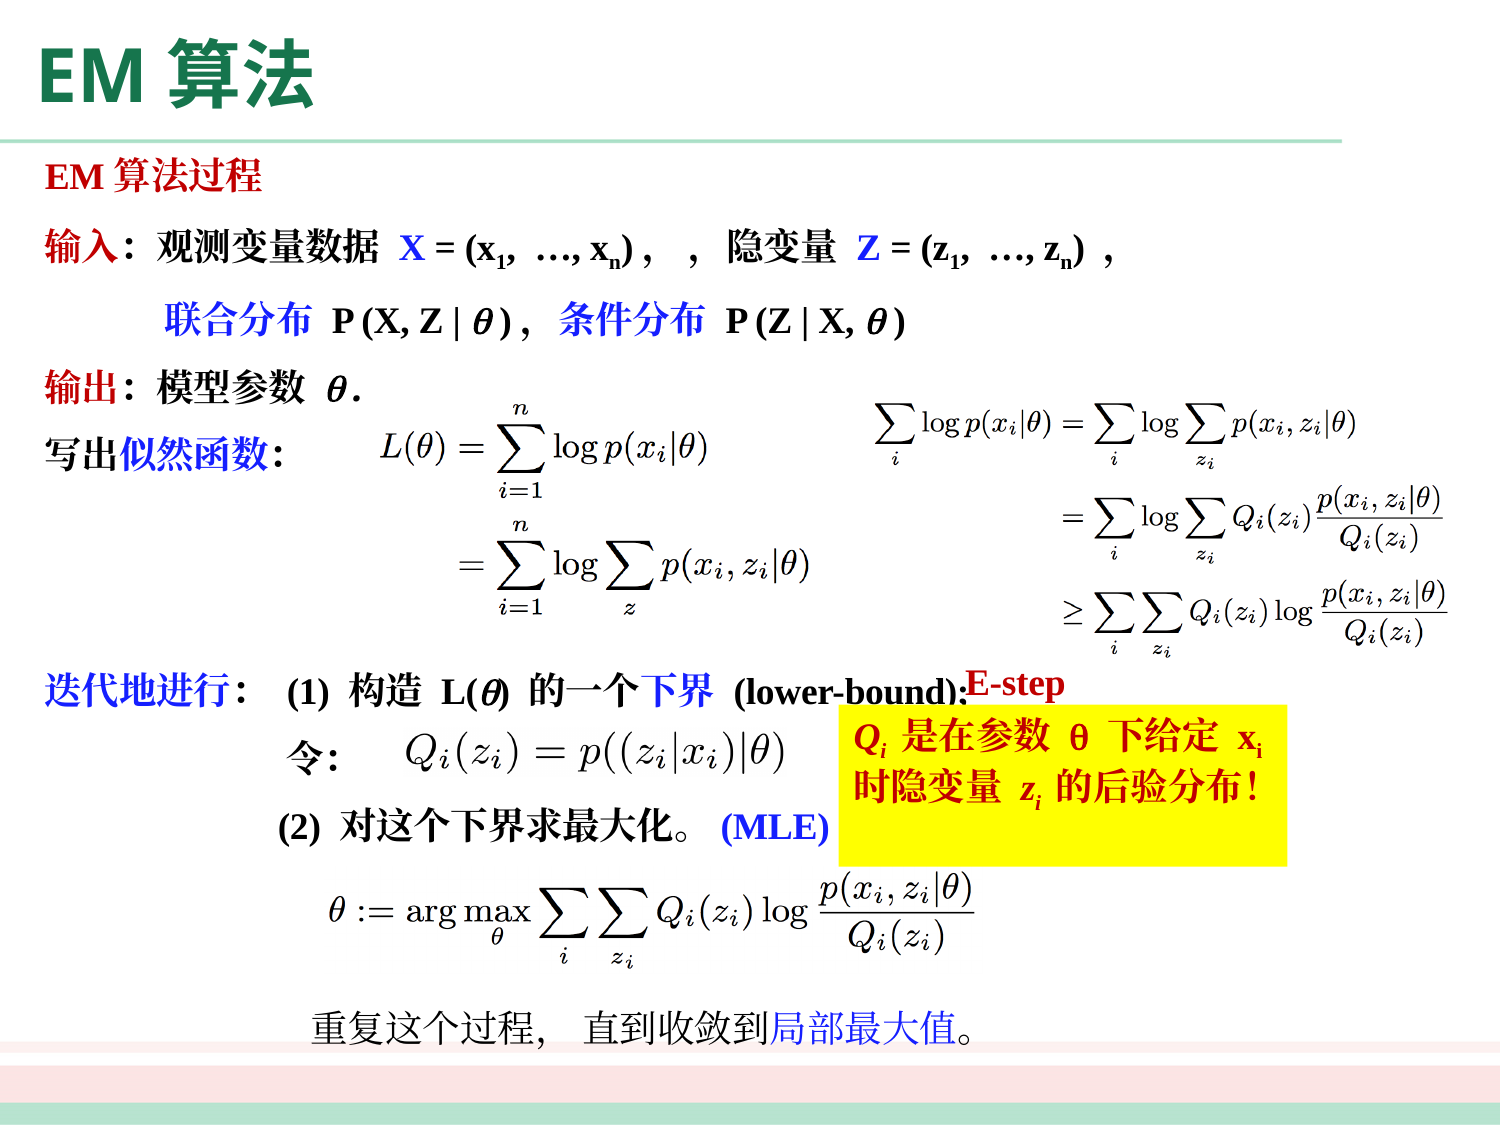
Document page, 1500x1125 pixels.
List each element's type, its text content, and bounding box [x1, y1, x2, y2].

title EM算法 [30, 18, 1470, 216]
text_box 迭代地进行： (1) 构造 L(q) 的一个下界 (lower-bound); 令： (2) 对这个下界求最大化。(MLE) 重复这个过程， 直到收敛到局部最大值。 [30, 637, 1050, 1058]
text_box EM算法过程 输入：观测变量数据 X = (x1, …, xn)， ，隐变量 Z = (z1, …, zn) ， 联合分布 P (X, Z | q )，条件分布 P (Z | X, q ) 输出：模型参数 q . 写出似然函数： [30, 122, 1488, 484]
text_box E-step [950, 670, 1081, 704]
picture [0, 0, 1500, 1125]
text_box Qi 是在参数 q 下给定 xi时隐变量 zi 的后验分布！ [838, 704, 1288, 867]
